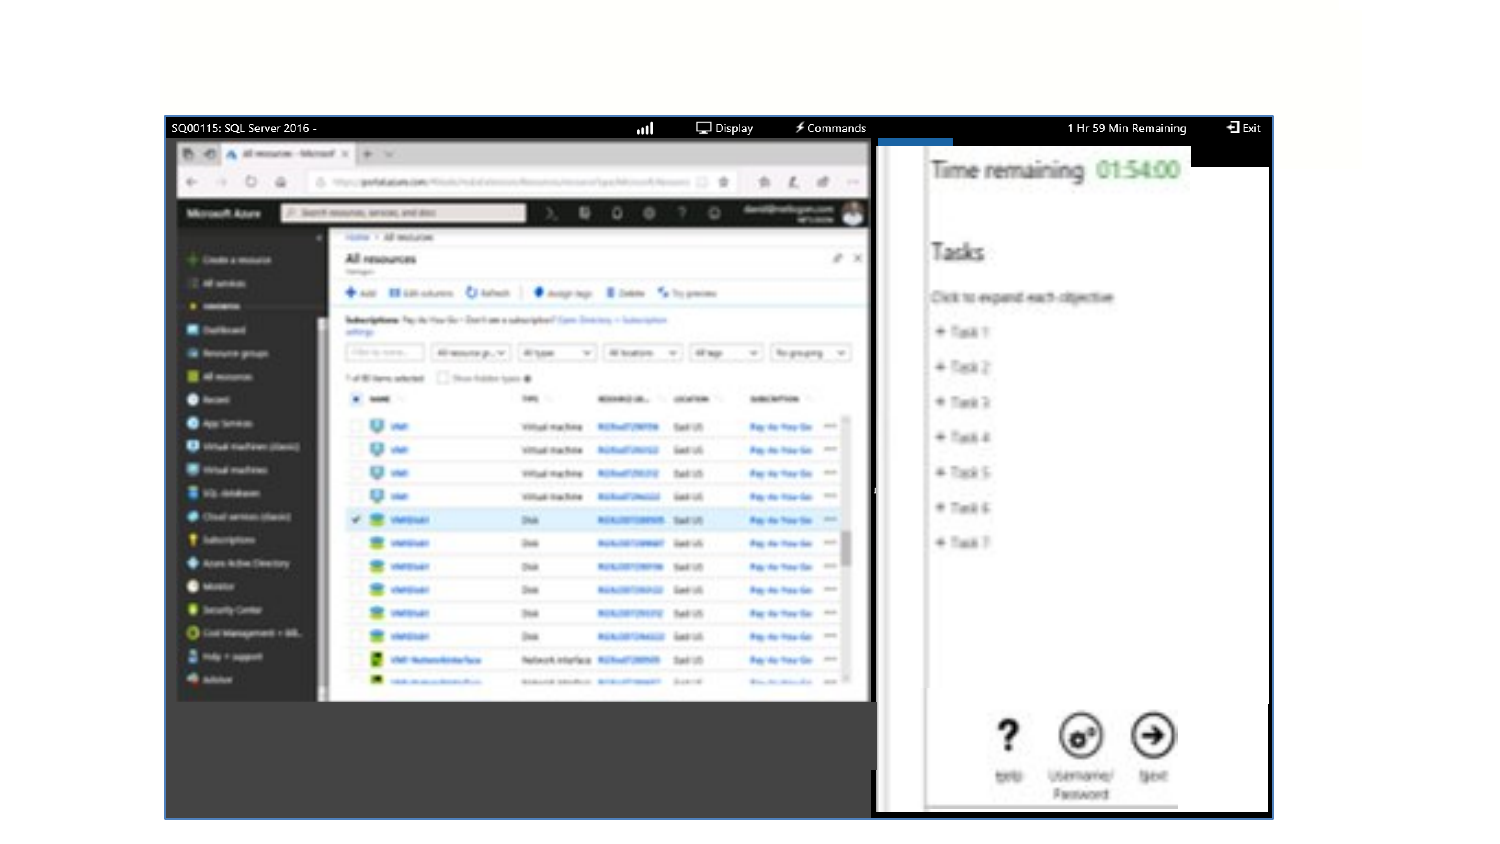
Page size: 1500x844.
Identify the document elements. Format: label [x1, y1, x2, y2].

picture [160, 0, 1362, 169]
text_box [166, 117, 1273, 818]
